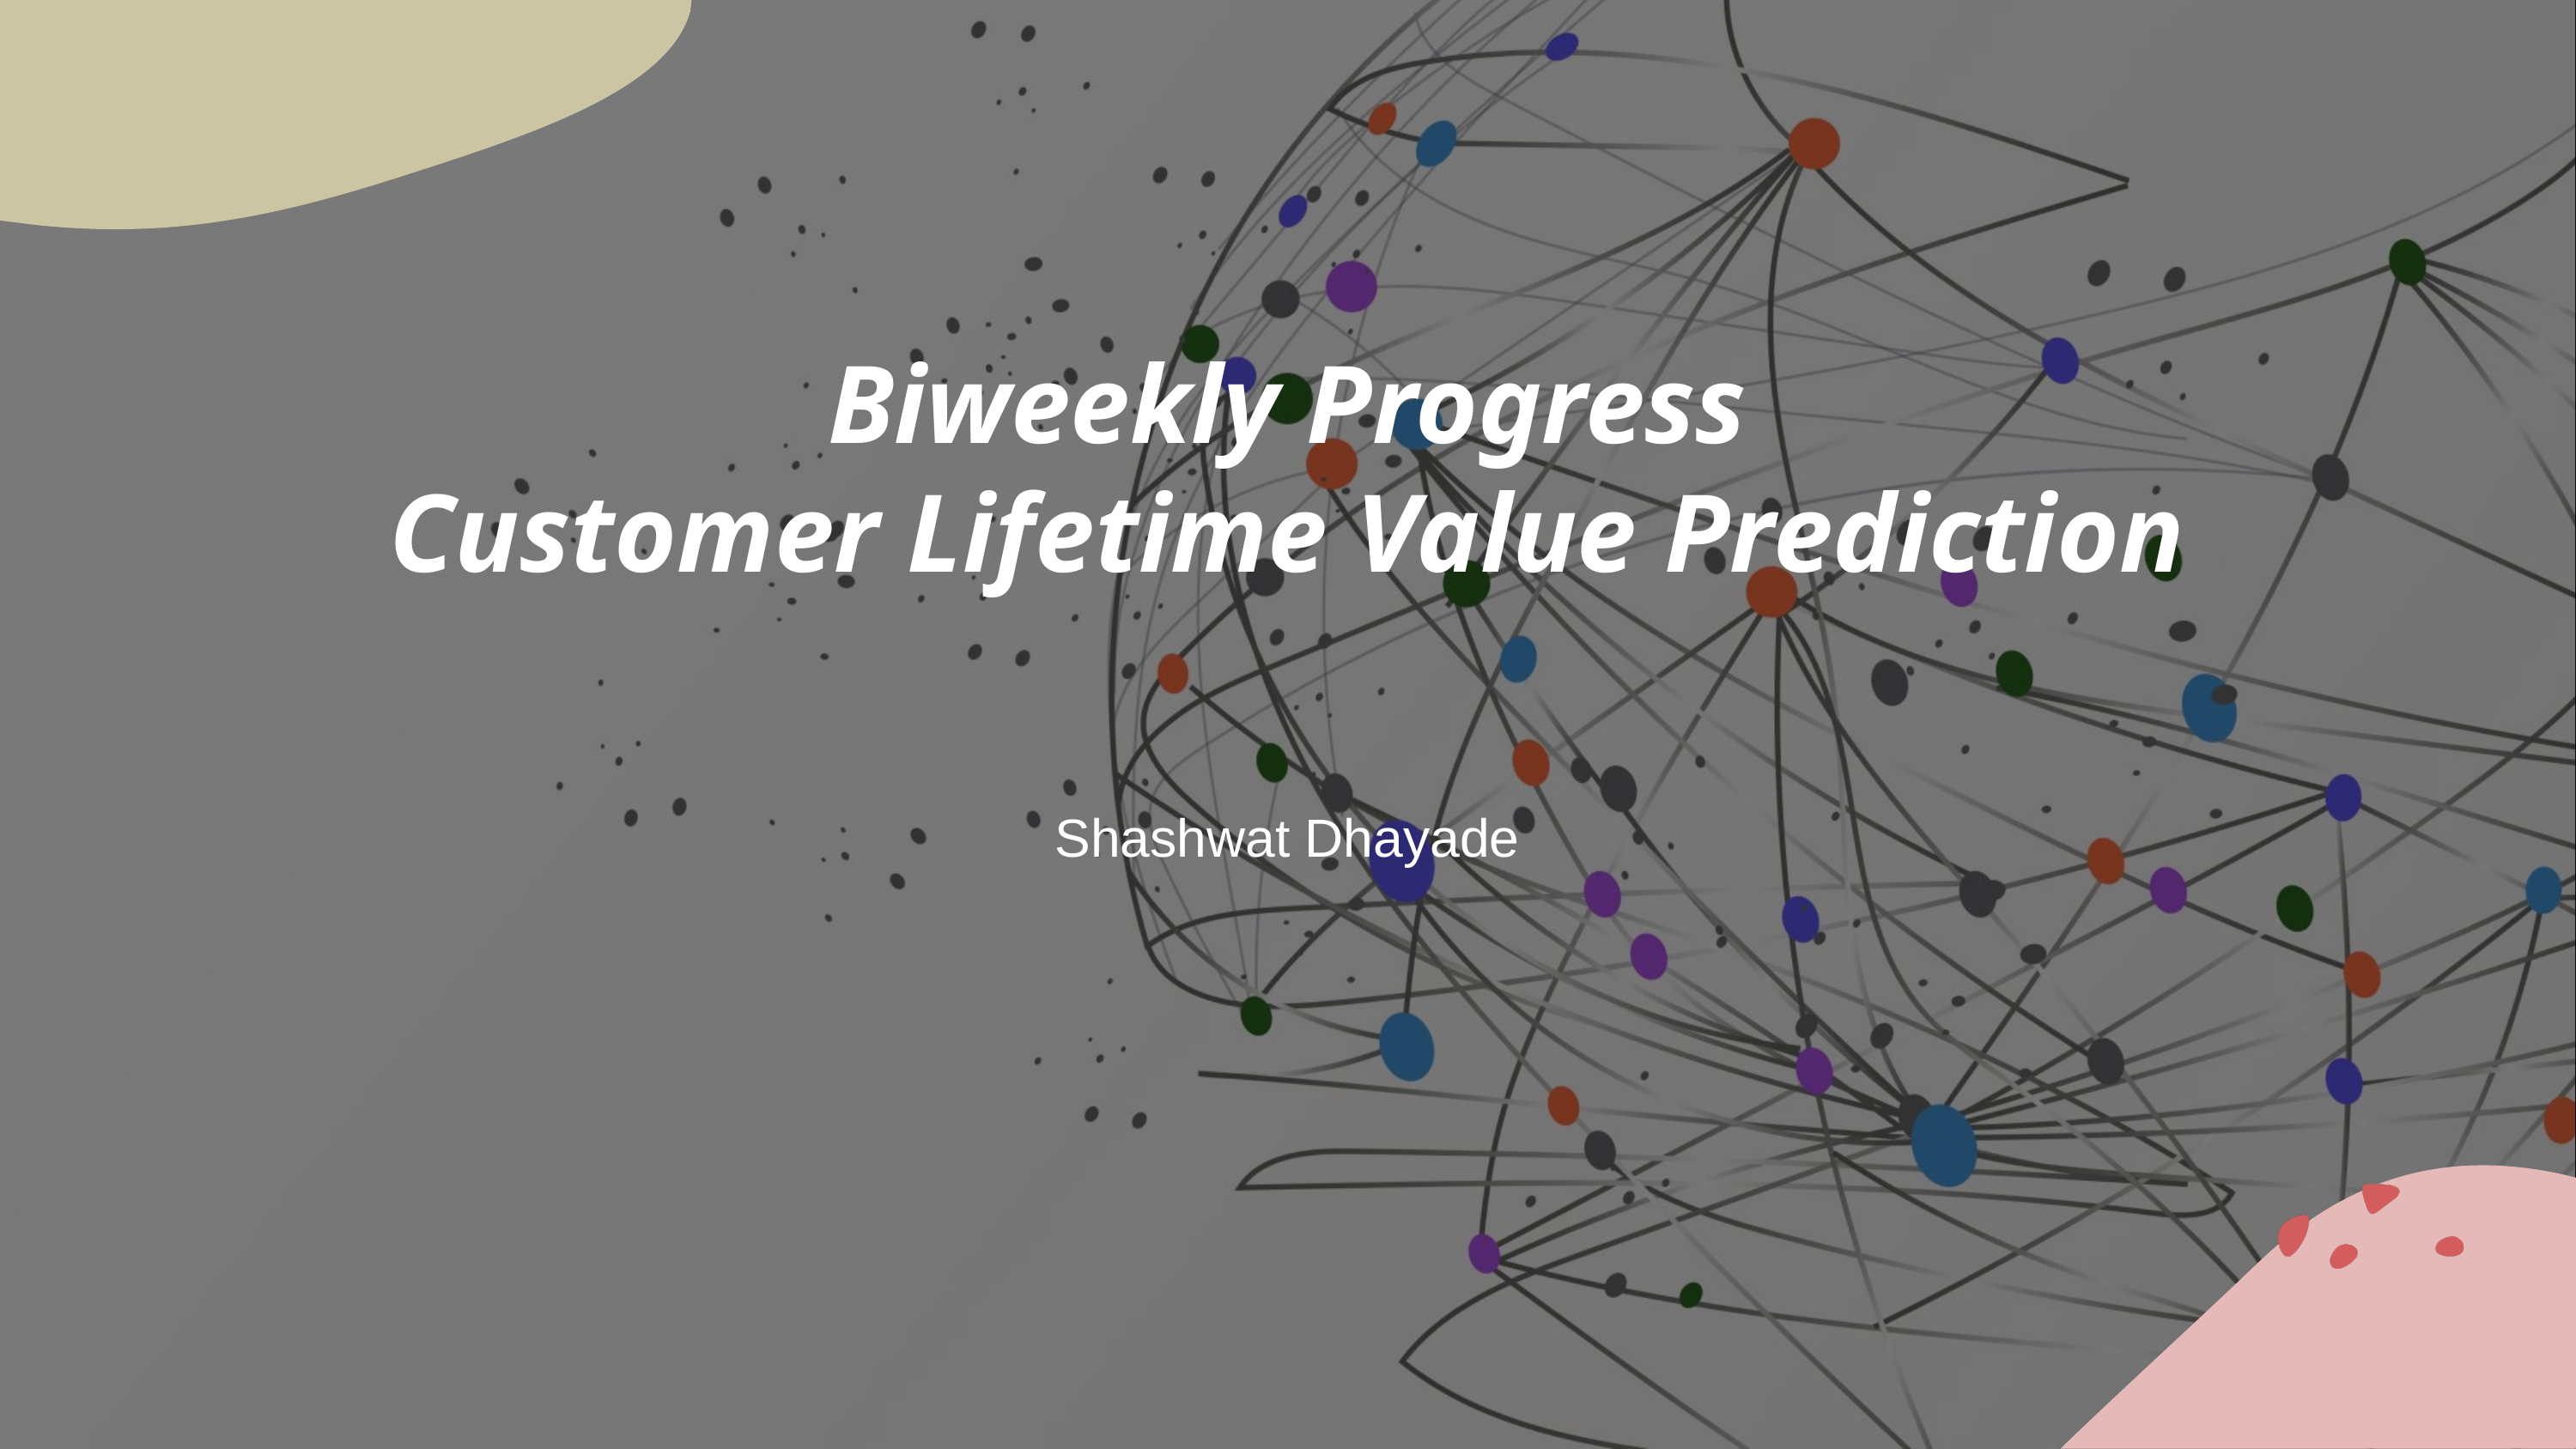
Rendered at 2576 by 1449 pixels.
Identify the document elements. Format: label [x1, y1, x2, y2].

text_box [2060, 1165, 2576, 1449]
text_box [0, 0, 2576, 1449]
text_box [230, 0, 461, 461]
